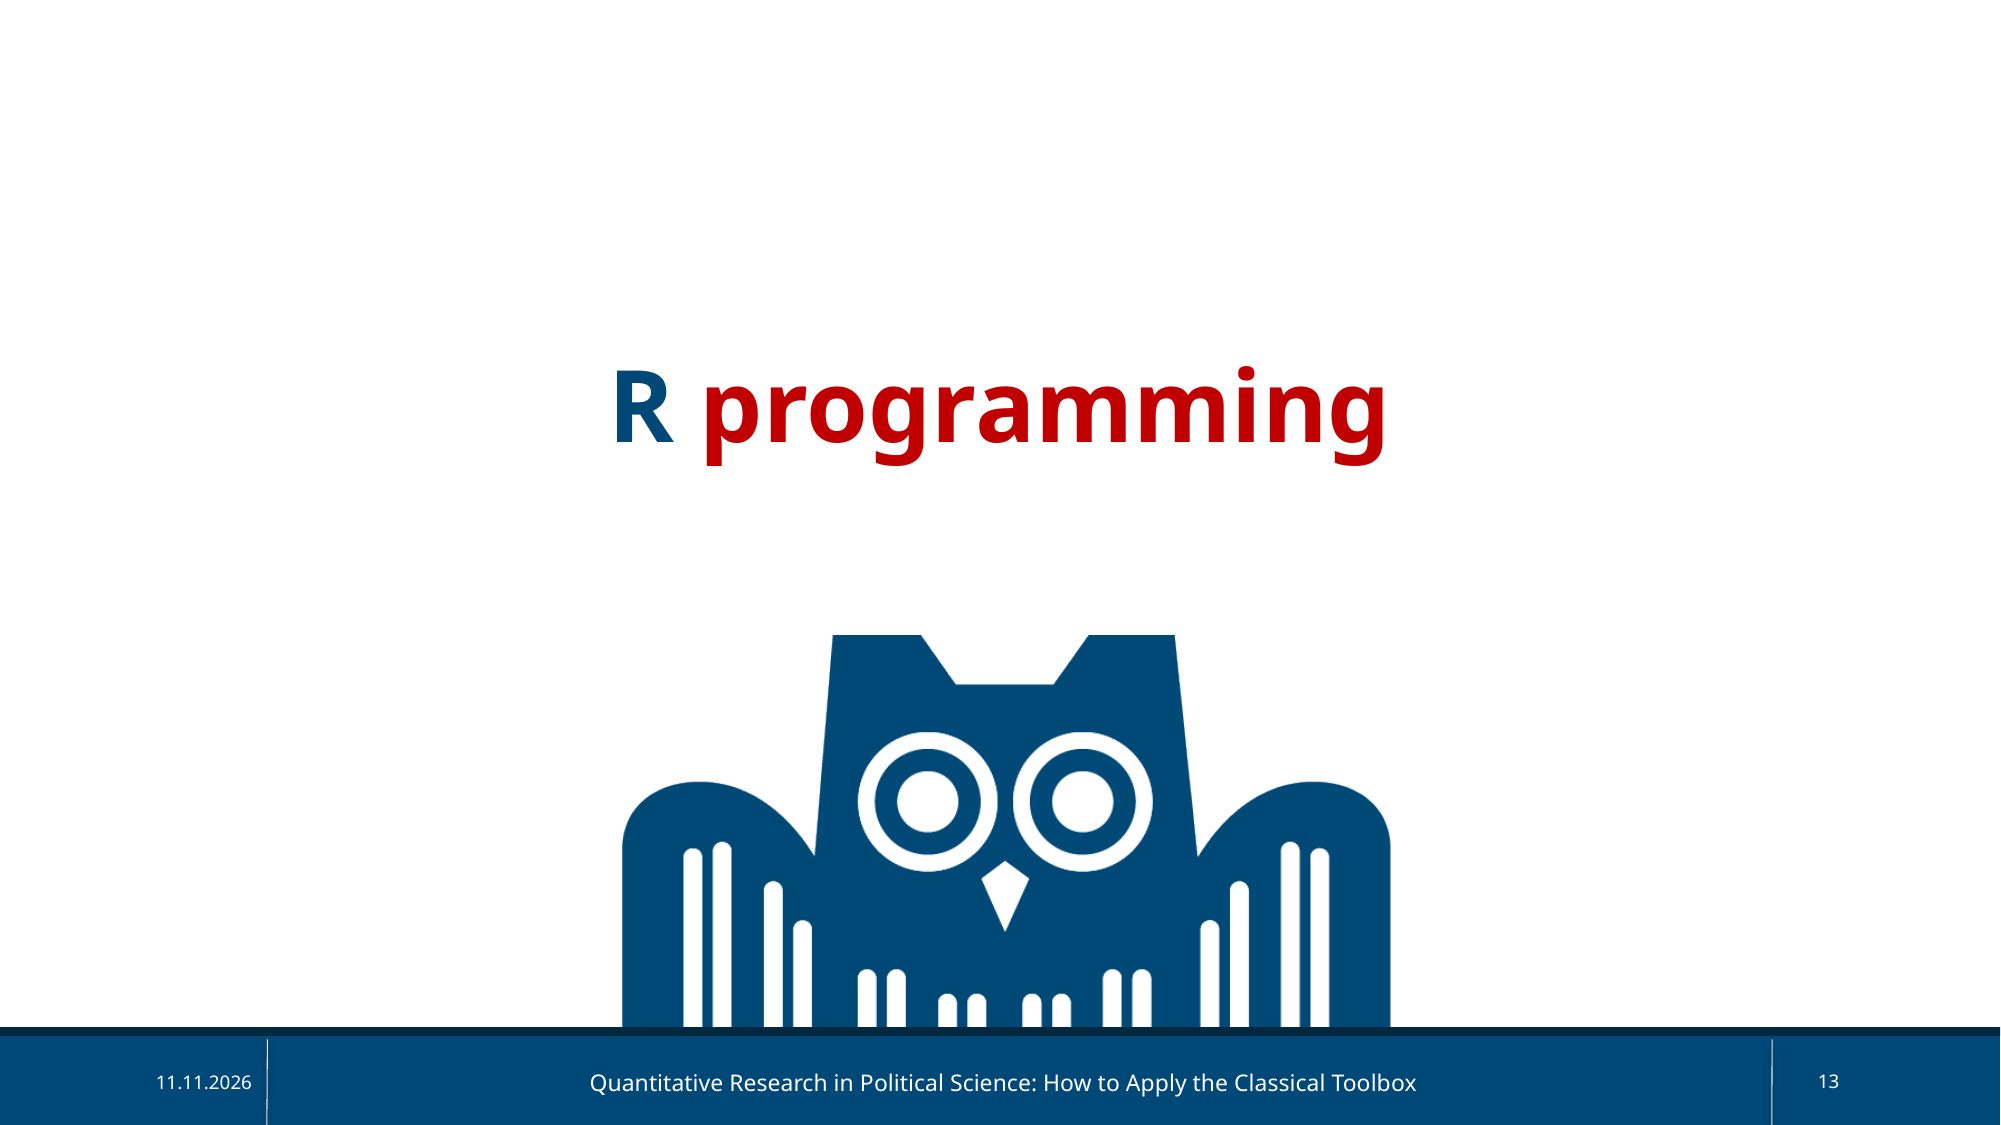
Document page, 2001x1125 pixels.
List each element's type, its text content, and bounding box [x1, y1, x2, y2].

slide_number 13 [1803, 1052, 2000, 1113]
footer Quantitative Research in Political Science: How to Apply the Classical Toolbox [266, 1052, 1741, 1113]
picture [622, 635, 1391, 1027]
text_box R programming [503, 348, 1497, 528]
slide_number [65, 1053, 267, 1113]
